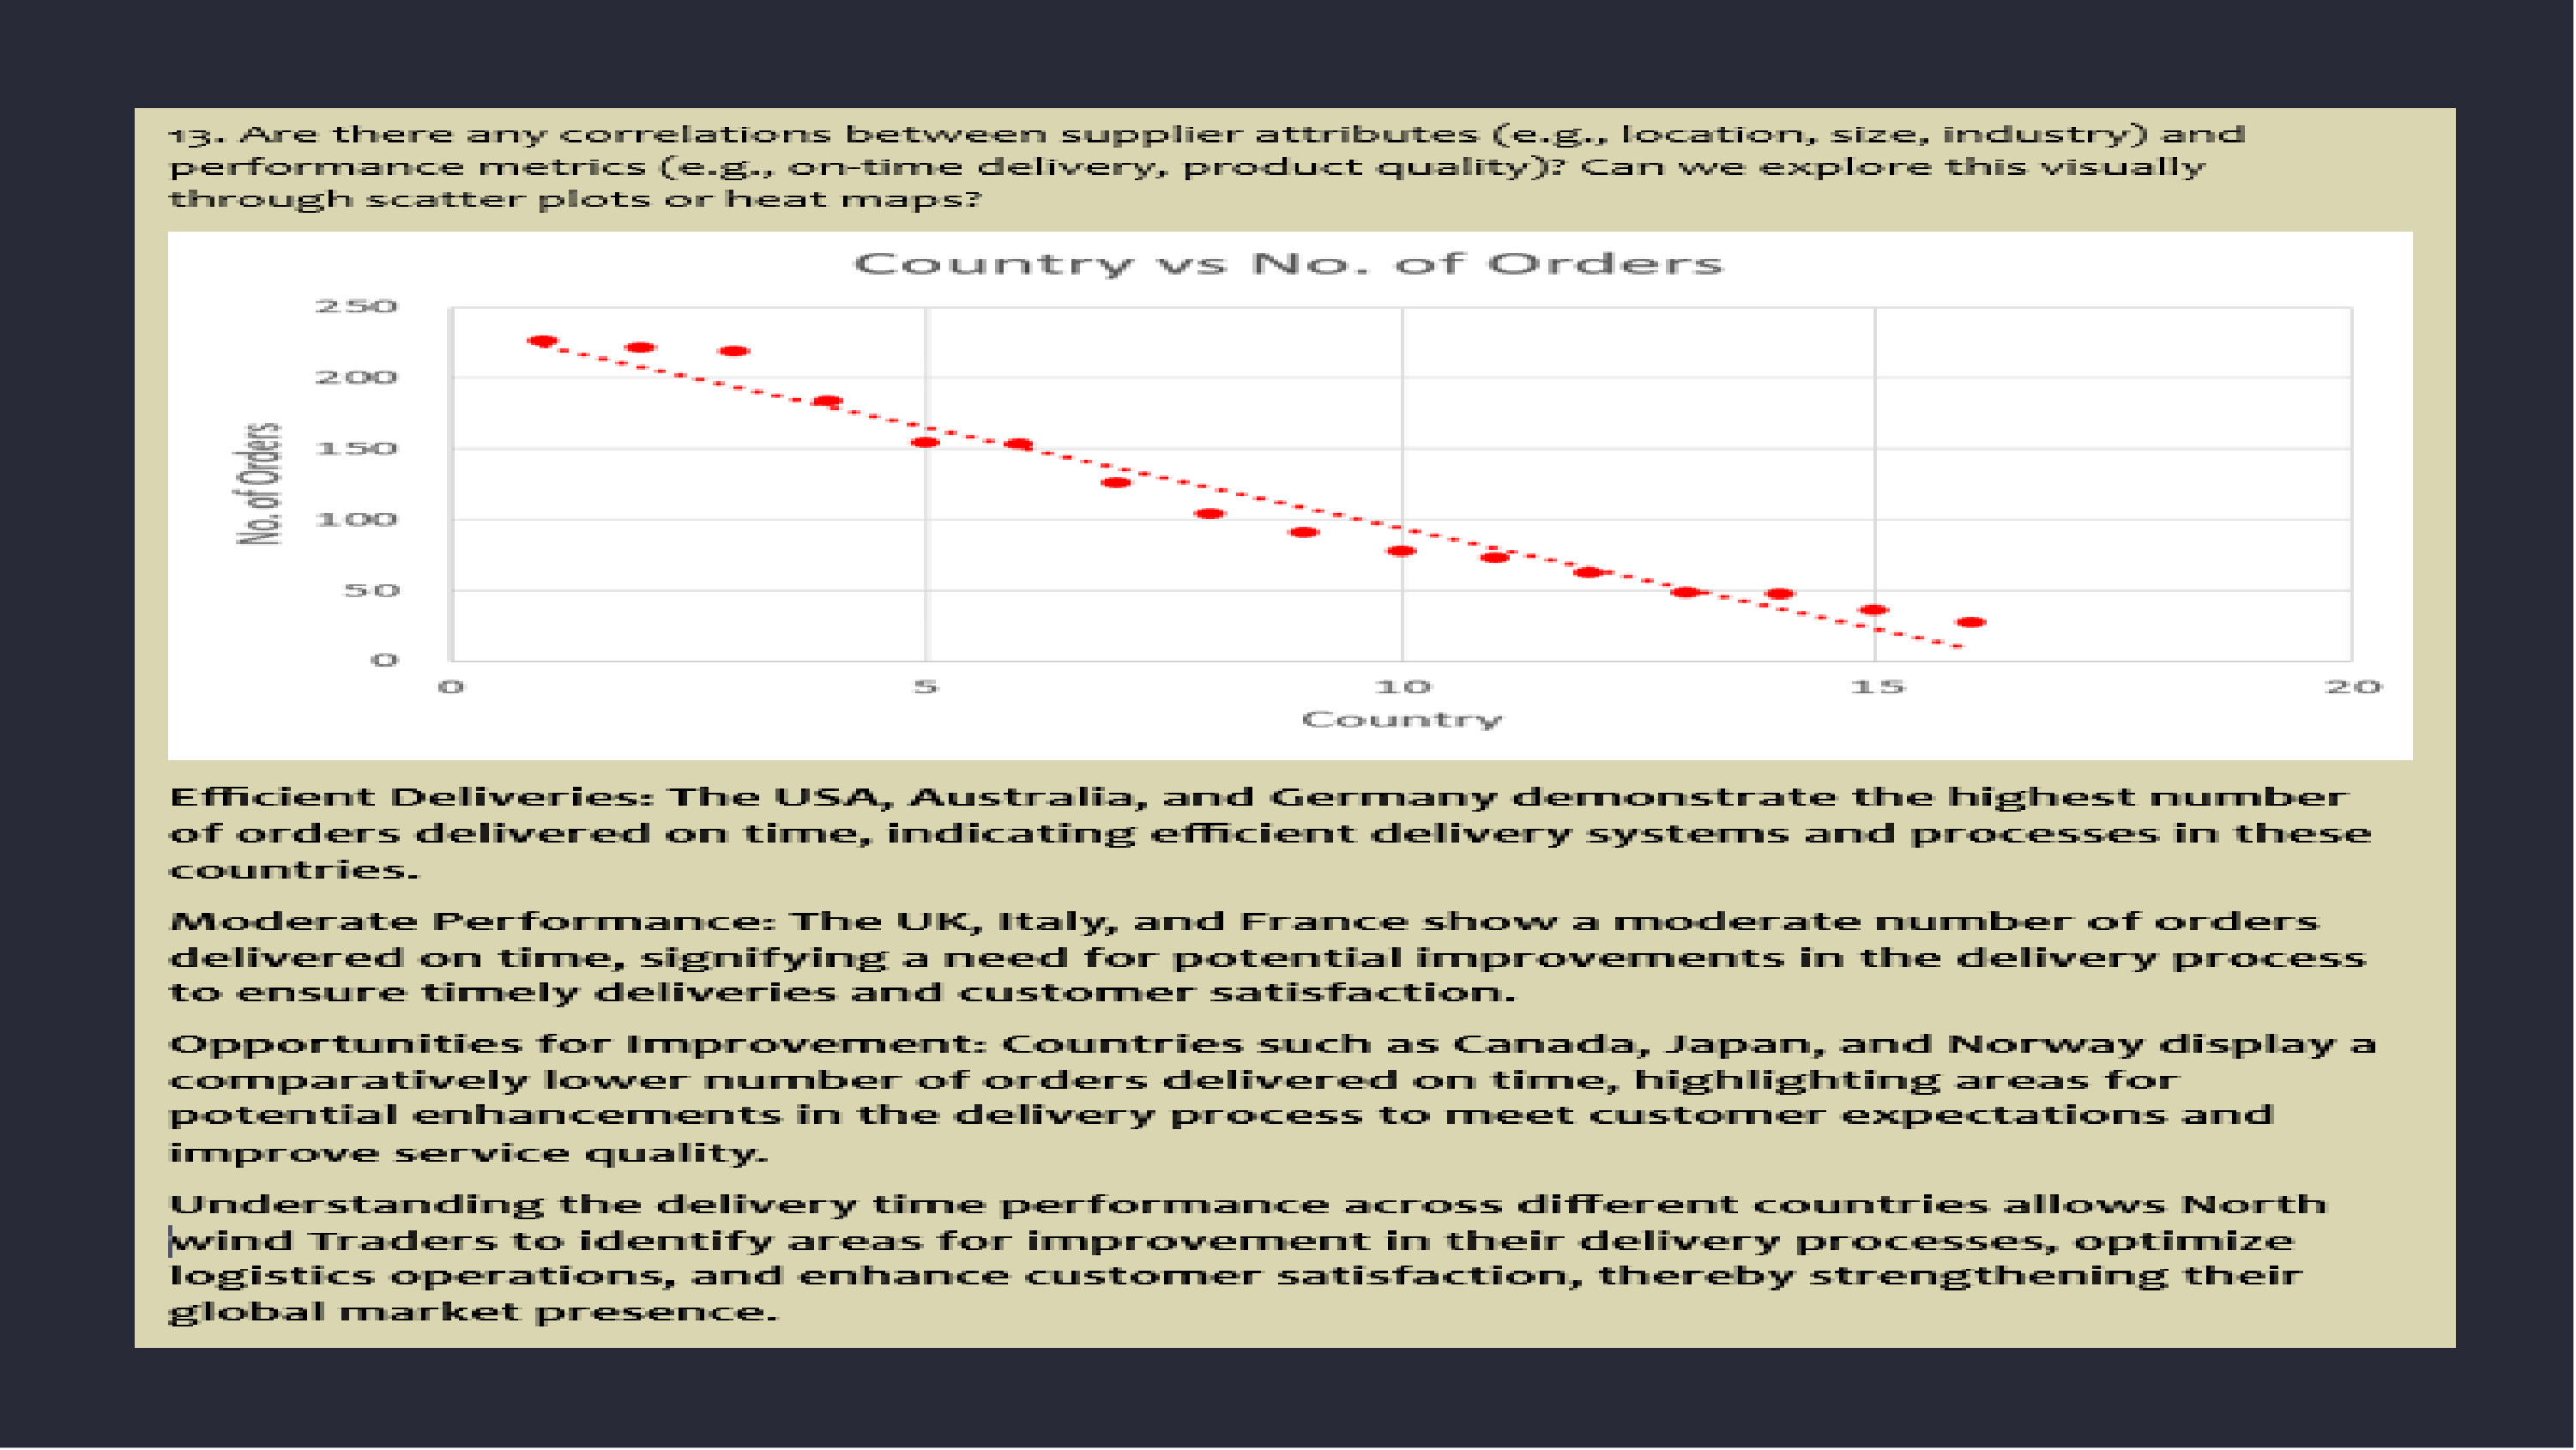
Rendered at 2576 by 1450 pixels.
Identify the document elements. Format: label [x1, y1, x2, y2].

list [135, 108, 2456, 1348]
